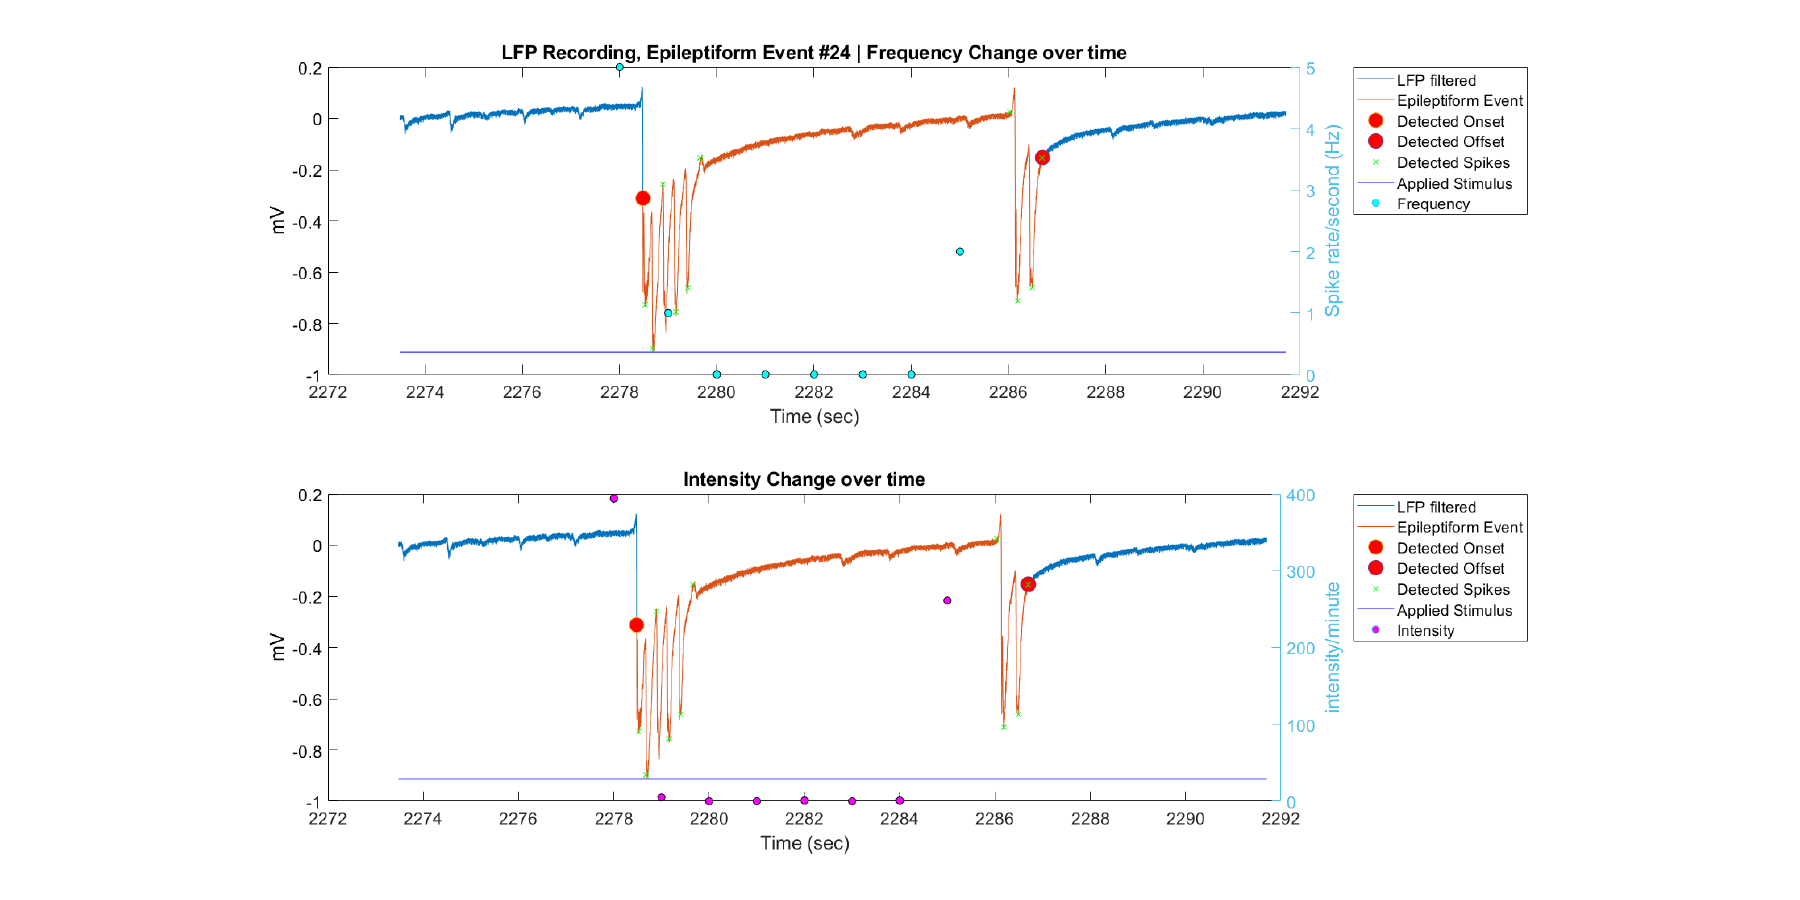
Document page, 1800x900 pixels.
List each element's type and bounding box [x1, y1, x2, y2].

picture [126, 0, 1674, 900]
